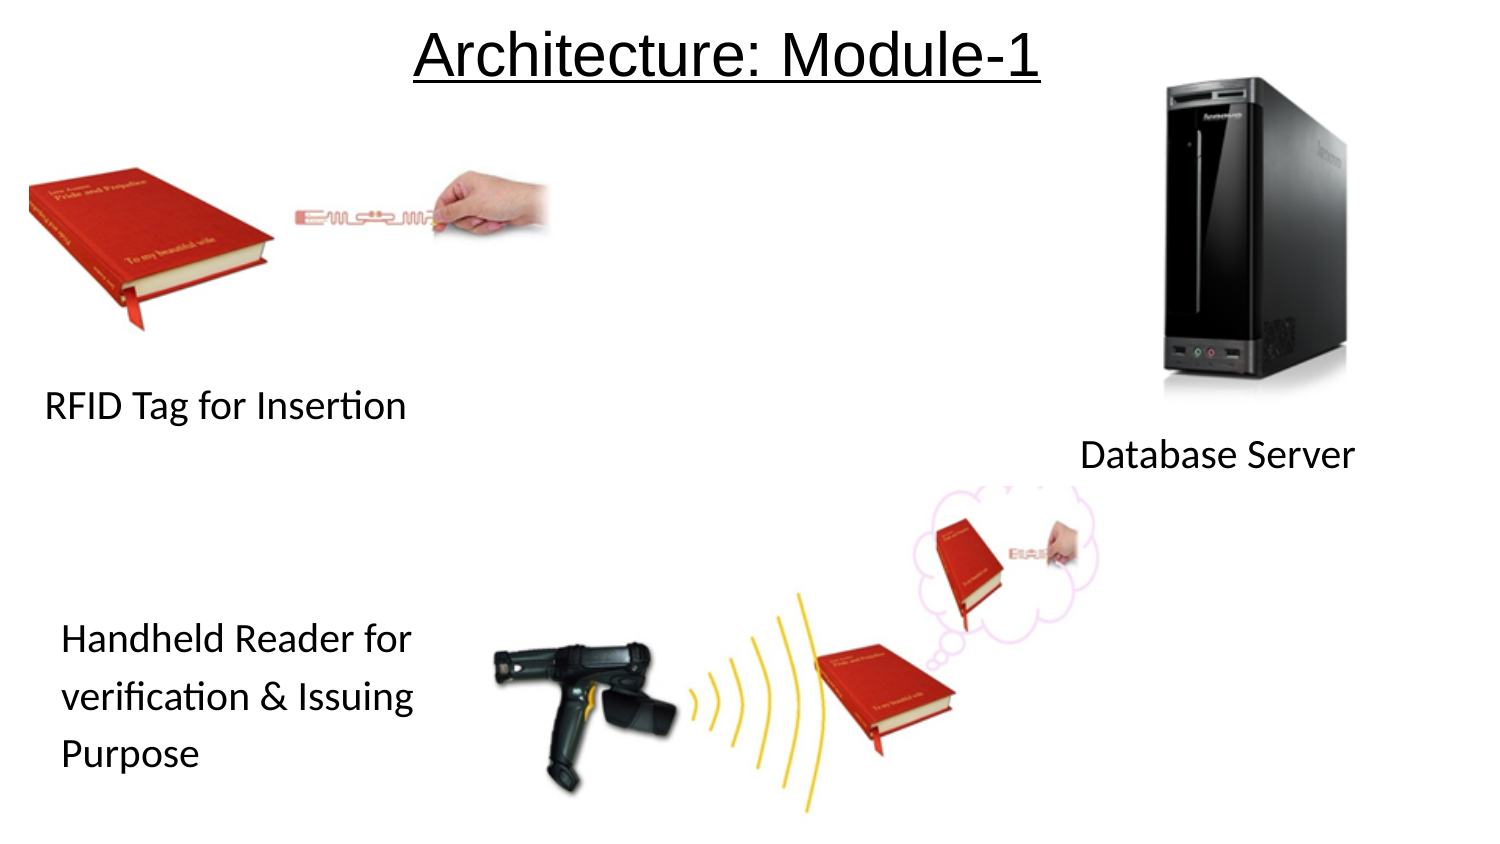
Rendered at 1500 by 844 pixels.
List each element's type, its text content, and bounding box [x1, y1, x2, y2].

text_box RFID Tag for Insertion [29, 347, 522, 451]
picture [29, 130, 555, 336]
picture [487, 486, 1106, 827]
picture [1072, 62, 1436, 404]
text_box Database Server [1065, 282, 1500, 615]
text_box Handheld Reader for verification & Issuing Purpose [46, 418, 539, 844]
title Architecture: Module-1 [0, 0, 1455, 103]
